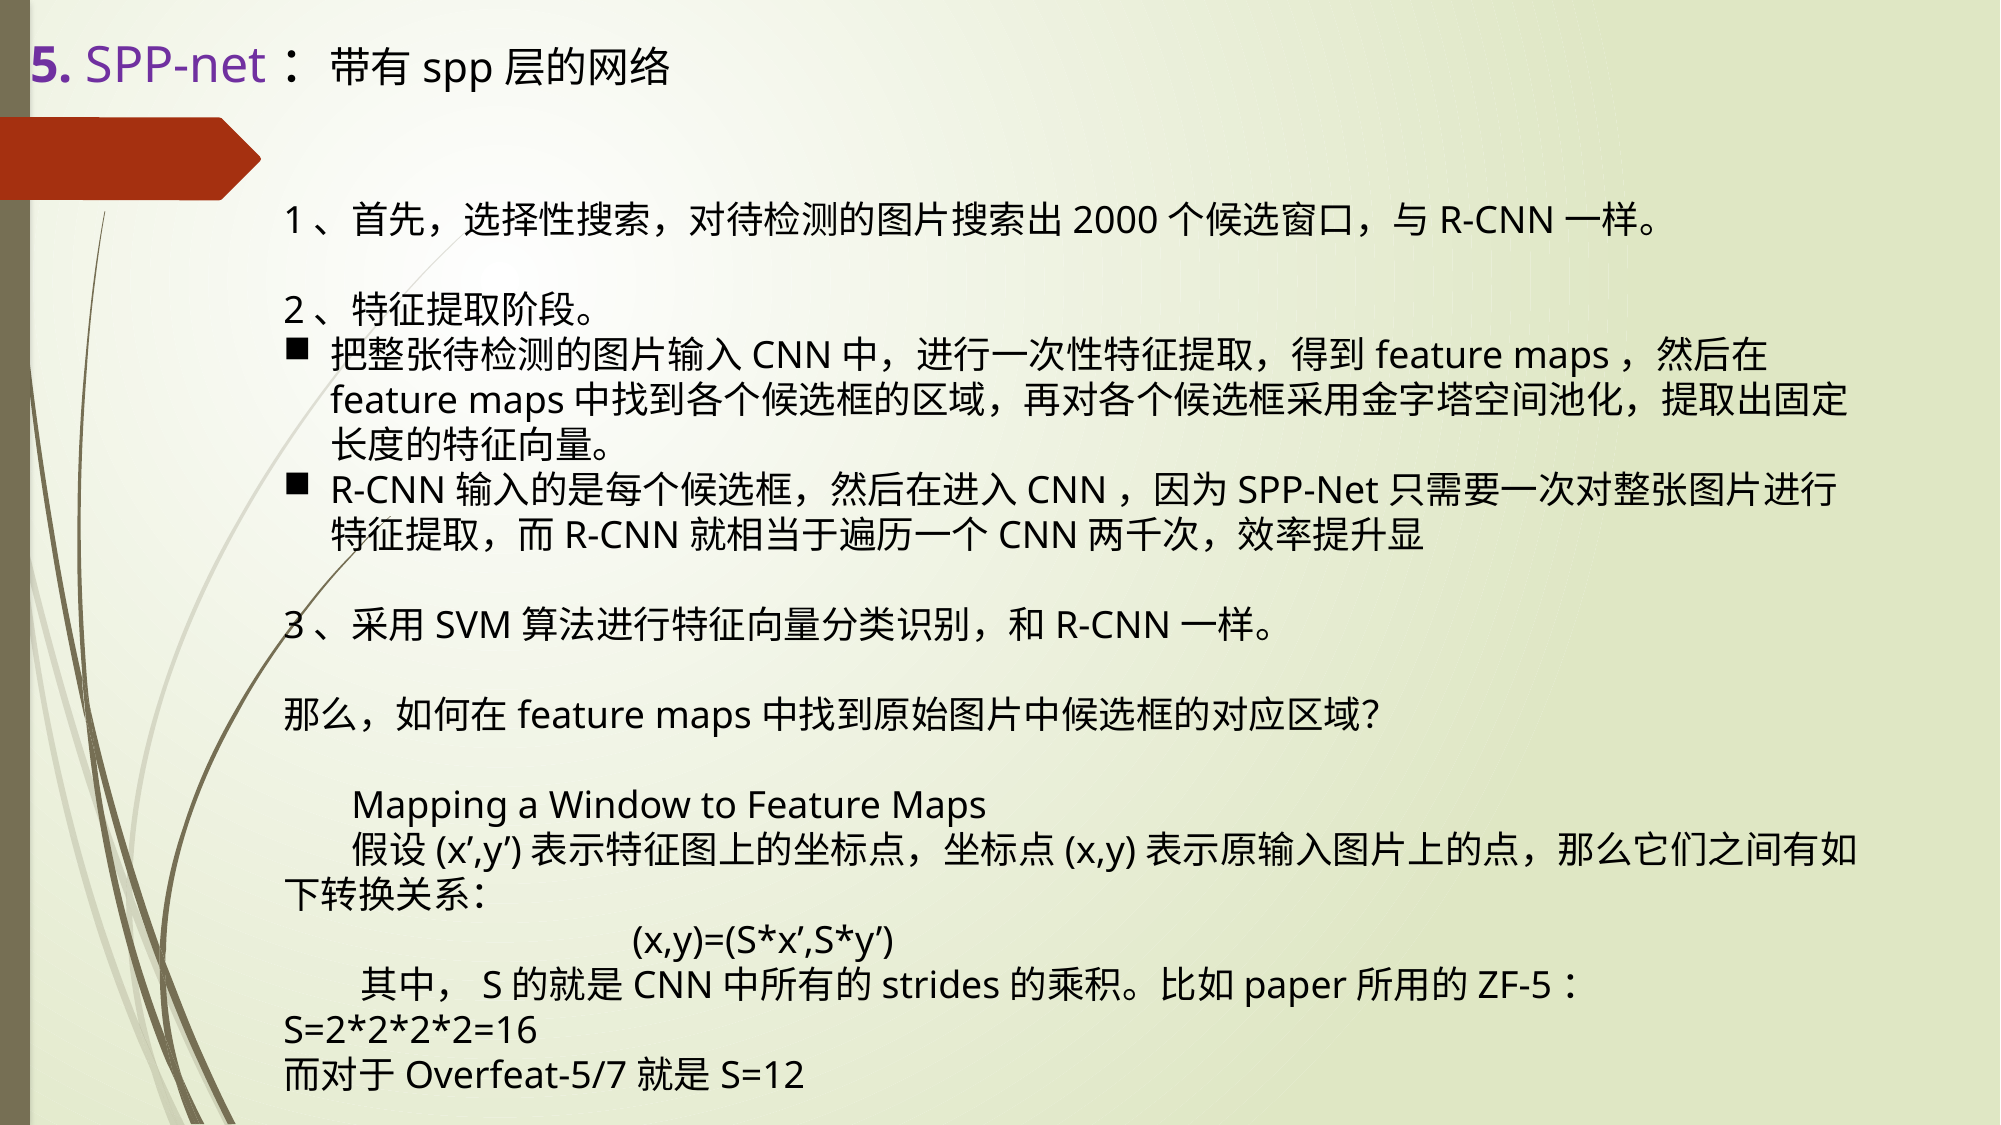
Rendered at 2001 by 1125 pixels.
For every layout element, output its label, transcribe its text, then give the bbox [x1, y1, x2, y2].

text_box 1、首先，选择性搜索，对待检测的图片搜索出2000个候选窗口，与R-CNN一样。 2、特征提取阶段。 把整张待检测的图片输入CNN中，进行一次性特征提取，得到feature maps，然后在feature maps中找到各个候选框的区域，再对各个候选框采用金字塔空间池化，提取出固定长度的特征向量。 R-CNN输入的是每个候选框，然后在进入CNN，因为SPP-Net只需要一次对整张图片进行特征提取，而R-CNN就相当于遍历一个CNN两千次，效率提升显 3、采用SVM算法进行特征向量分类识别，和R-CNN一样。 那么，如何在feature maps中找到原始图片中候选框的对应区域？ Mapping a Window to Feature Maps 假设(x’,y’)表示特征图上的坐标点，坐标点(x,y)表示原输入图片上的点，那么它们之间有如下转换关系： (x,y)=(S*x’,S*y’) 其中，S的就是CNN中所有的strides的乘积。比如paper所用的ZF-5： S=2*2*2*2=16 而对于Overfeat-5/7就是S=12 [268, 188, 1875, 1104]
text_box 5. SPP-net：带有spp层的网络 [15, 25, 686, 100]
